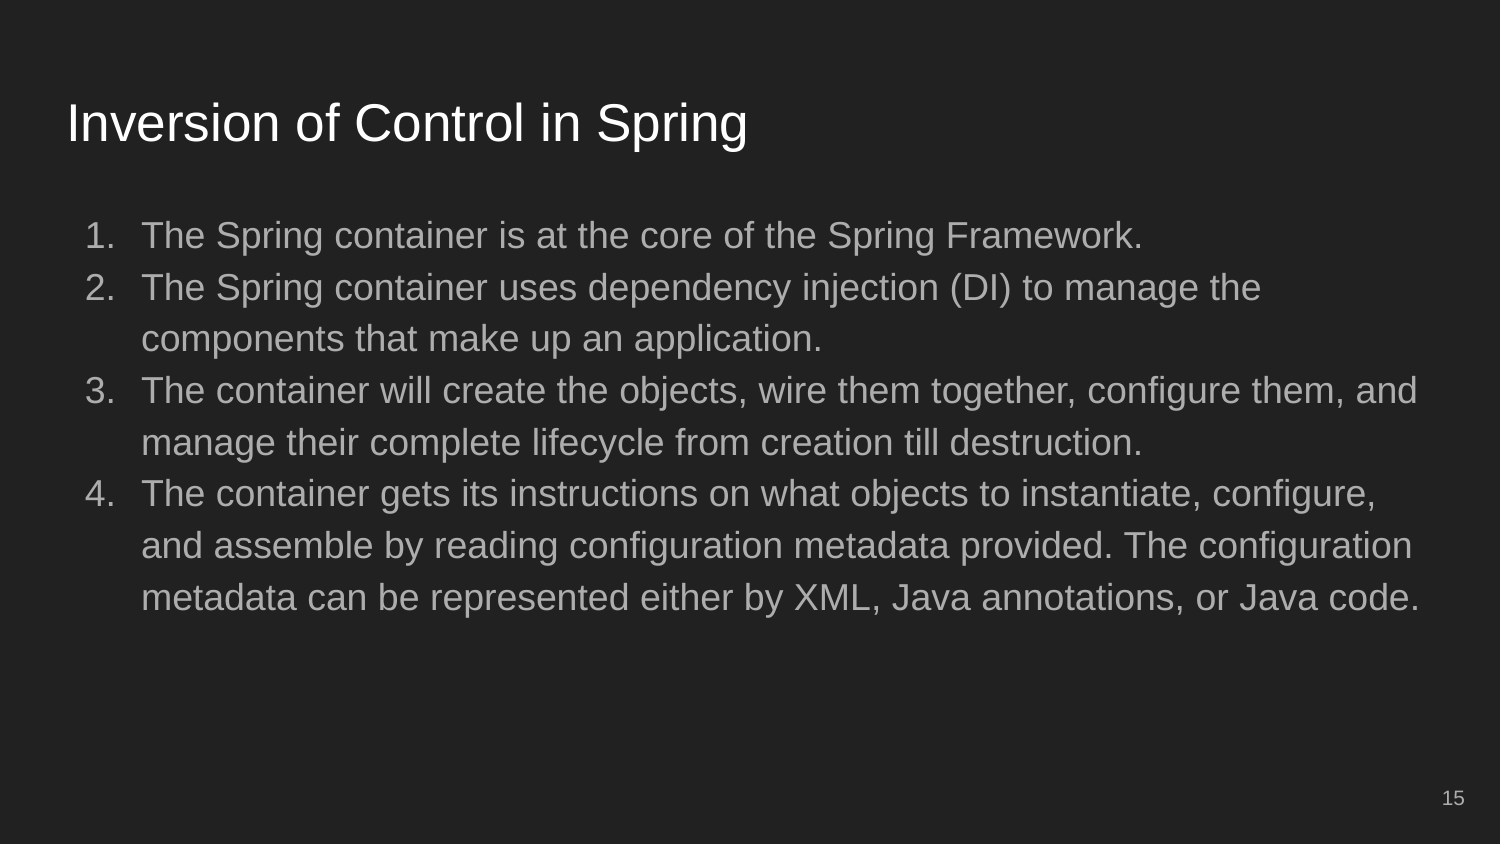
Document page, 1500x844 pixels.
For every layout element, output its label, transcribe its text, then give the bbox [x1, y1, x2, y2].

slide_number ‹#› [1389, 764, 1480, 830]
title Inversion of Control in Spring [51, 72, 1449, 167]
list The Spring container is at the core of the Spring Framework. The Spring container uses dependency injection (DI) to manage the components that make up an application. The container will create the objects, wire them together, configure them, and manage their complete lifecycle from creation till destruction. The container gets its instructions on what objects to instantiate, configure, and assemble by reading configuration metadata provided. The configuration metadata can be represented either by XML, Java annotations, or Java code. [51, 189, 1449, 750]
